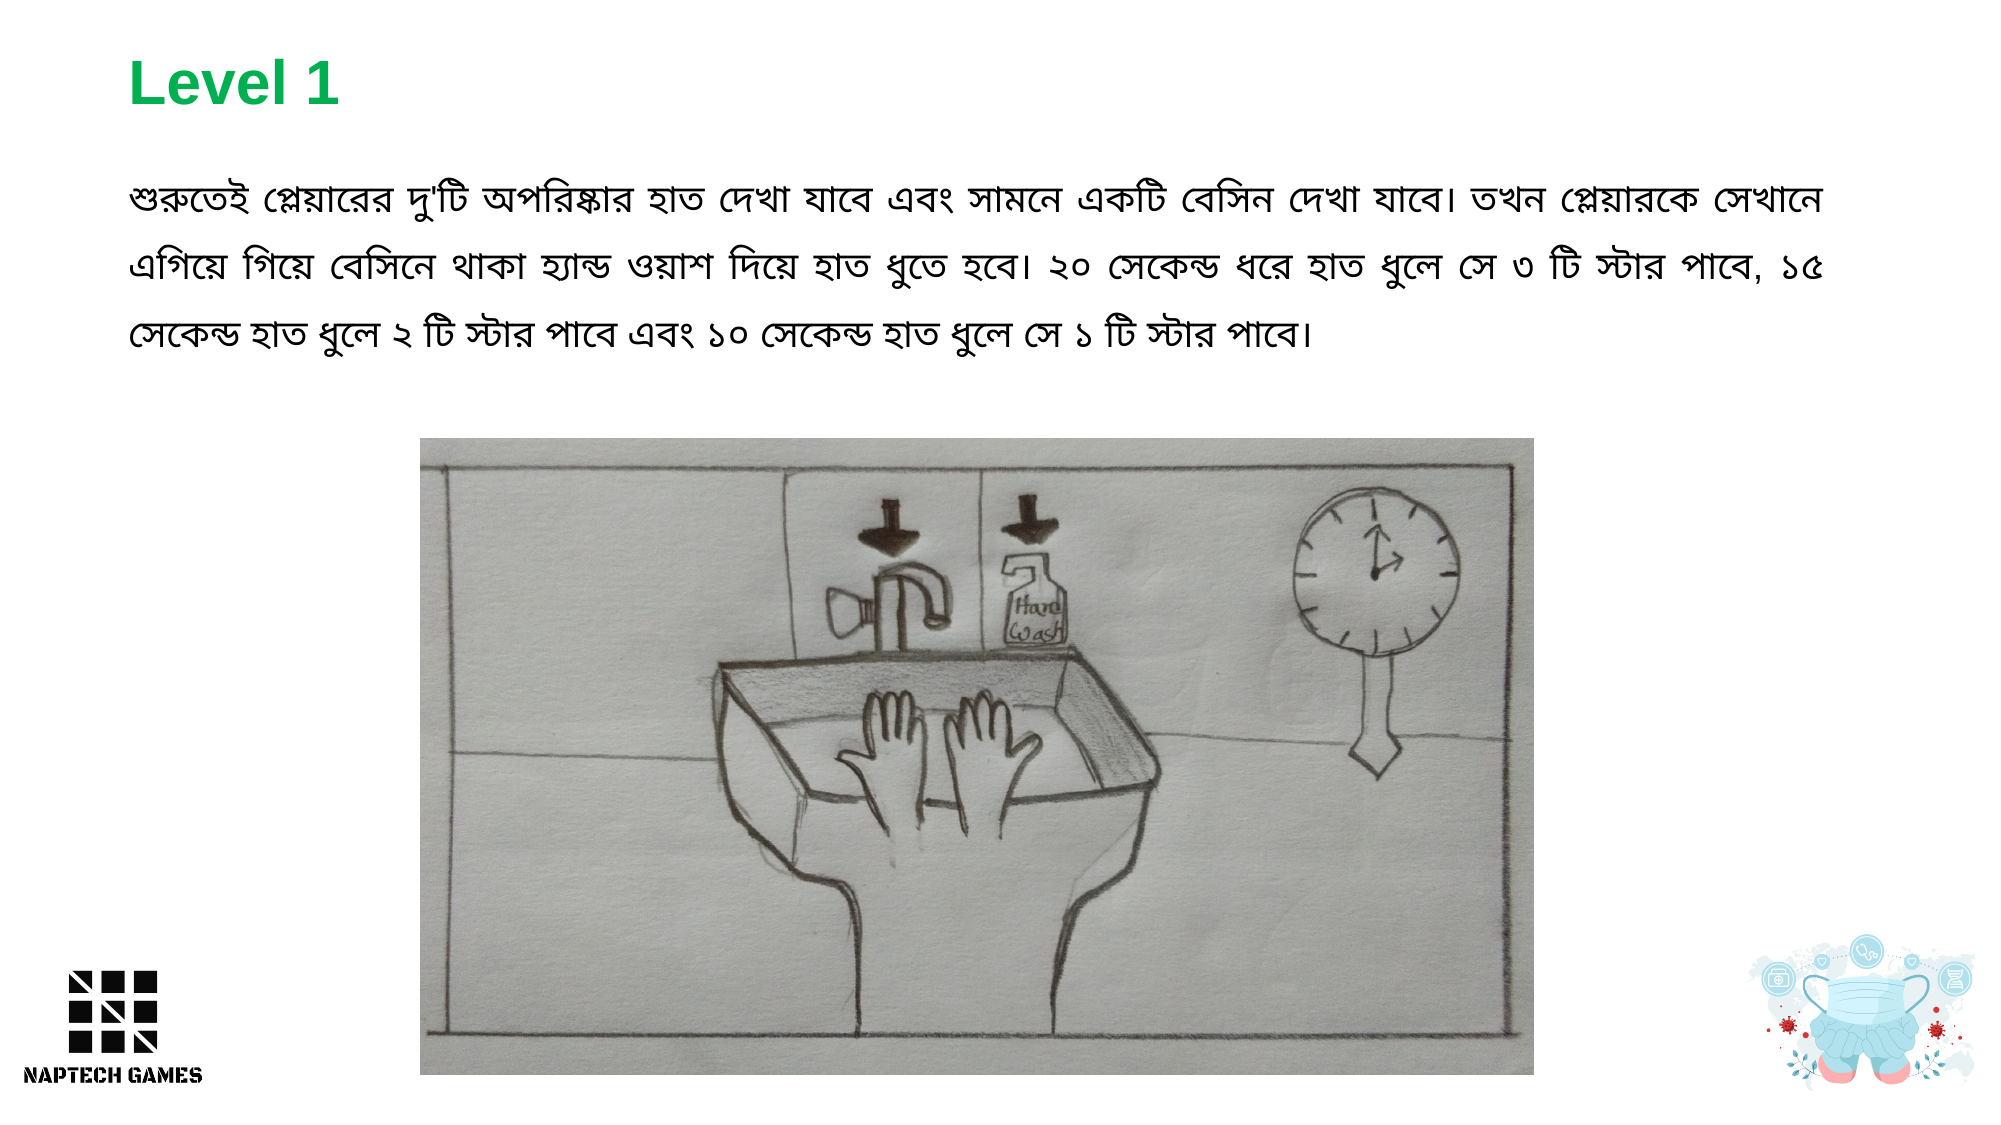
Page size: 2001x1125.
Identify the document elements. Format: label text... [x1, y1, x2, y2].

title Level 1 [113, 0, 1839, 144]
picture [420, 438, 1534, 1075]
picture [23, 968, 204, 1091]
picture [1743, 934, 1977, 1091]
list শুরুতেই প্লেয়ারের দু'টি অপরিষ্কার হাত দেখা যাবে এবং সামনে একটি বেসিন দেখা যাবে। তখন প্লেয়ারকে সেখানে এগিয়ে গিয়ে বেসিনে থাকা হ্যান্ড ওয়াশ দিয়ে হাত ধুতে হবে। ২০ সেকেন্ড ধরে হাত ধুলে সে ৩ টি স্টার পাবে, ১৫ সেকেন্ড হাত ধুলে ২ টি স্টার পাবে এবং ১০ সেকেন্ড হাত ধুলে সে ১ টি স্টার পাবে। [113, 144, 1839, 859]
